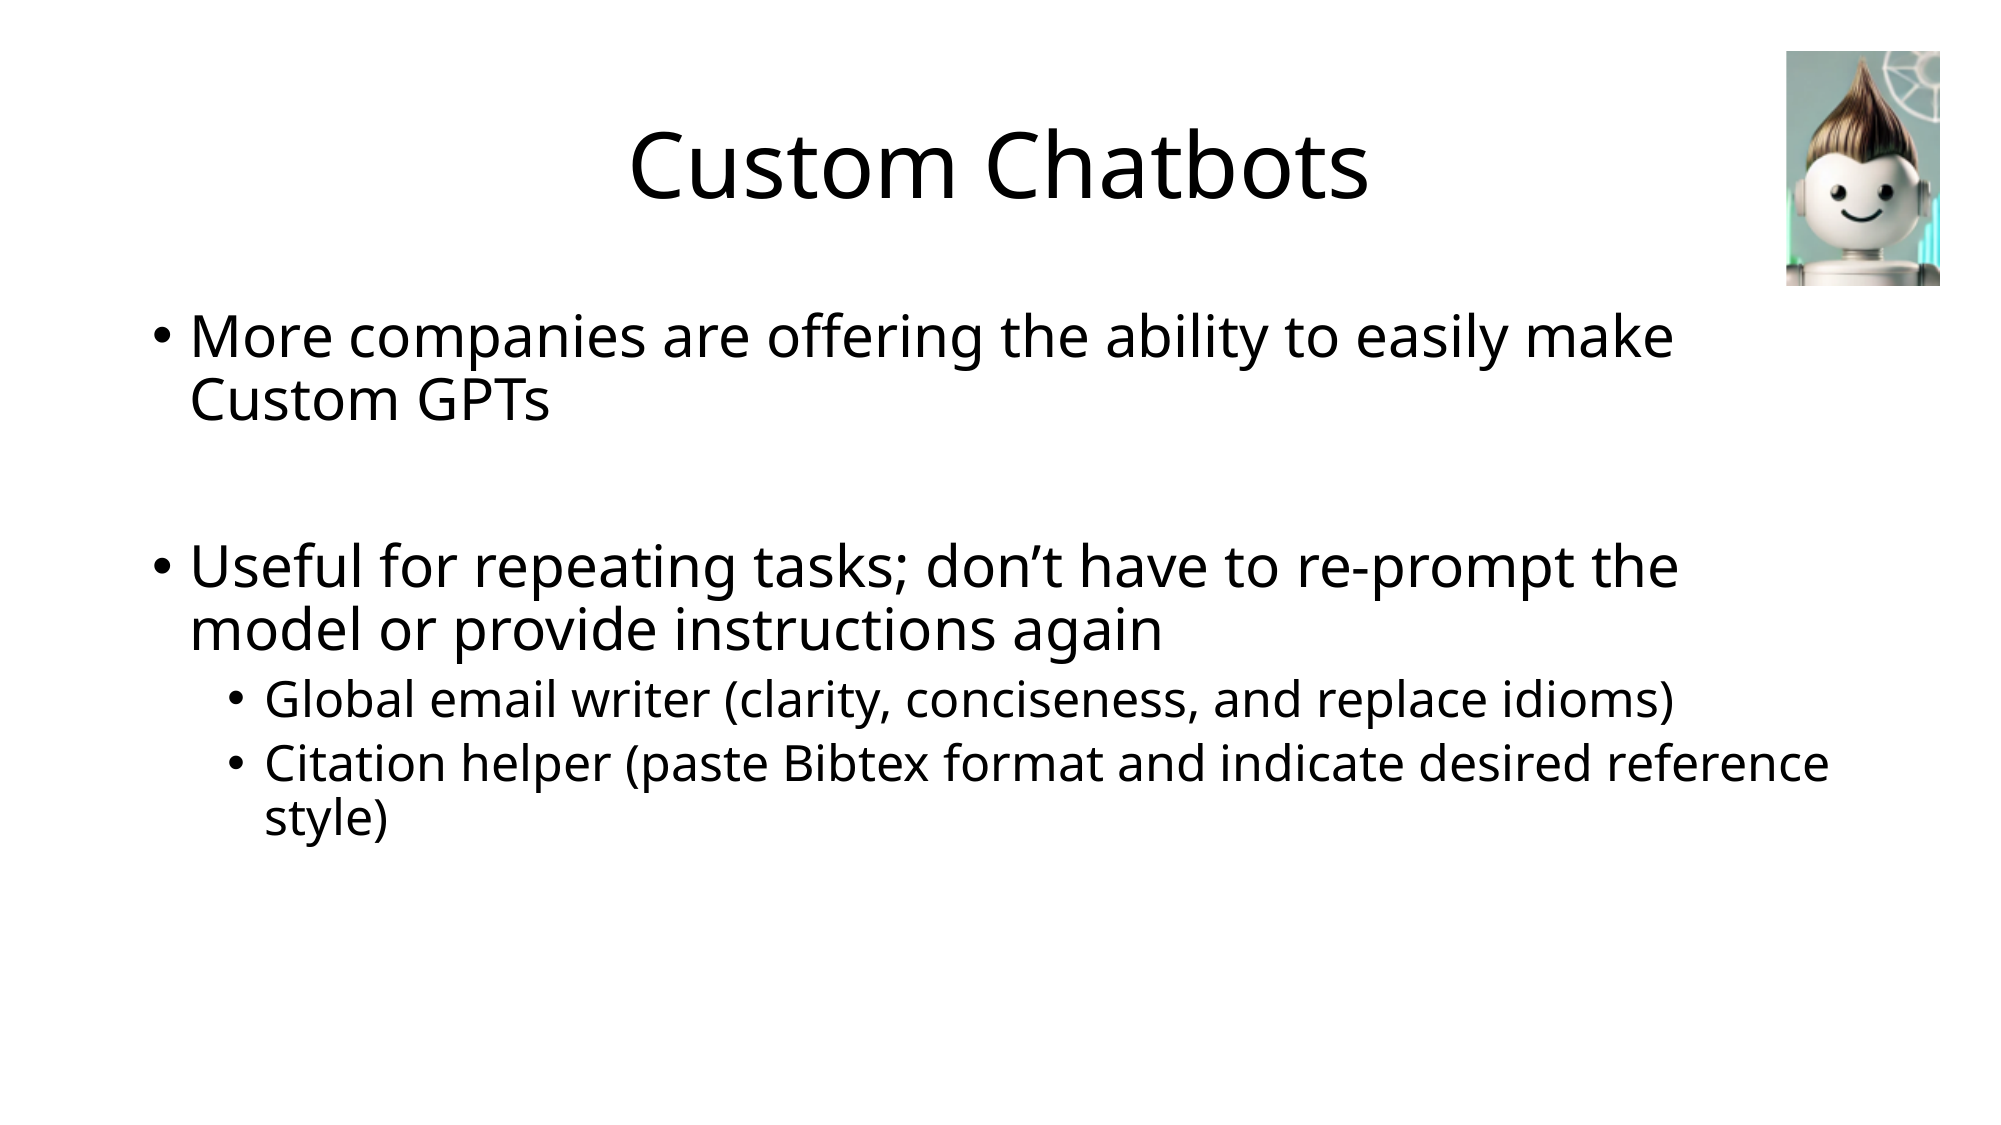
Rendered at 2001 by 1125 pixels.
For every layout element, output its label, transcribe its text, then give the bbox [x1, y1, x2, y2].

picture [1784, 51, 1941, 286]
list More companies are offering the ability to easily make Custom GPTs Useful for repeating tasks; don’t have to re-prompt the model or provide instructions again Global email writer (clarity, conciseness, and replace idioms) Citation helper (paste Bibtex format and indicate desired reference style) [137, 299, 1863, 1014]
title Custom Chatbots [137, 59, 1784, 278]
